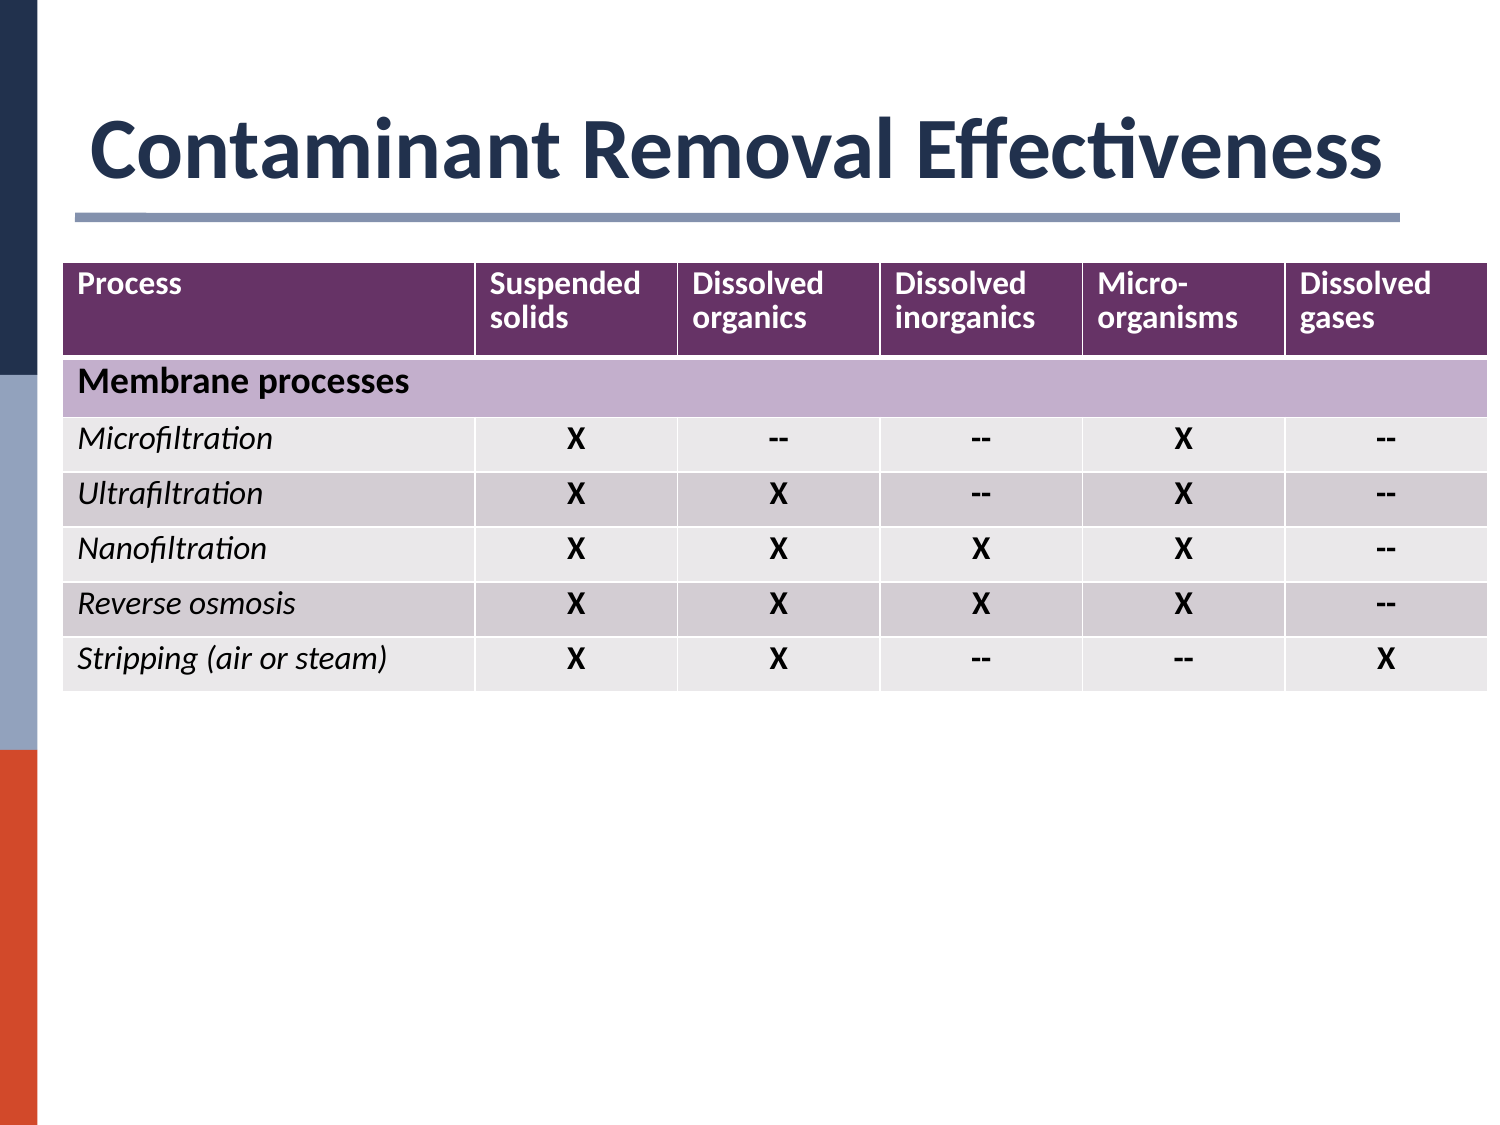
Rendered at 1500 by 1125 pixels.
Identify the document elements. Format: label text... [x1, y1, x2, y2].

table_header Micro-organisms [1083, 263, 1284, 355]
table_cell Microfiltration [63, 418, 474, 471]
table_cell -- [1083, 638, 1284, 691]
table_cell -- [881, 473, 1082, 526]
table_cell X [1083, 528, 1284, 581]
table_cell X [881, 583, 1082, 636]
table_cell Membrane processes [63, 360, 1487, 417]
table_cell Nanofiltration [63, 528, 474, 581]
table_header Process [63, 263, 474, 355]
table_cell X [678, 473, 879, 526]
table_header Dissolved organics [678, 263, 879, 355]
table_header Dissolved gases [1286, 263, 1487, 355]
table_cell X [476, 418, 677, 471]
table_cell X [1083, 418, 1284, 471]
table_cell X [1083, 583, 1284, 636]
table_cell X [678, 528, 879, 581]
table_cell -- [881, 638, 1082, 691]
table_cell X [881, 528, 1082, 581]
table_cell X [1286, 638, 1487, 691]
table_cell X [678, 583, 879, 636]
title Contaminant Removal Effectiveness [75, 75, 1425, 204]
table_cell -- [1286, 418, 1487, 471]
table_cell X [1083, 473, 1284, 526]
table_cell -- [1286, 528, 1487, 581]
table_cell -- [881, 418, 1082, 471]
table_cell Reverse osmosis [63, 583, 474, 636]
table_cell X [476, 638, 677, 691]
table_cell Stripping (air or steam) [63, 638, 474, 691]
table_cell Ultrafiltration [63, 473, 474, 526]
table_cell X [476, 528, 677, 581]
table_header Dissolved inorganics [881, 263, 1082, 355]
table_cell -- [678, 418, 879, 471]
table_cell X [476, 473, 677, 526]
table_cell -- [1286, 583, 1487, 636]
table_header Suspended solids [476, 263, 677, 355]
table_cell -- [1286, 473, 1487, 526]
table_cell X [476, 583, 677, 636]
table_cell X [678, 638, 879, 691]
